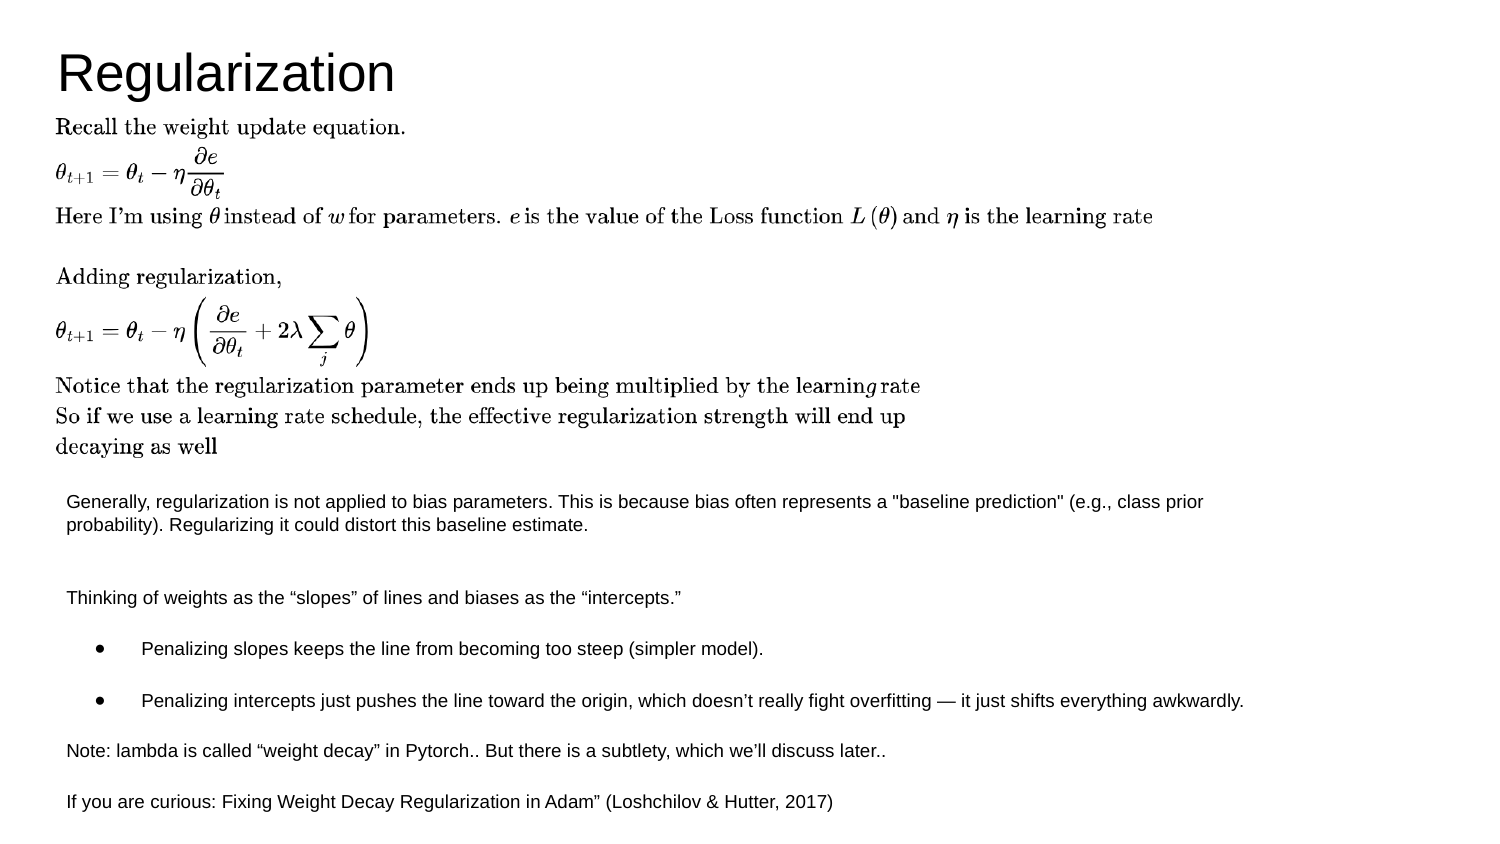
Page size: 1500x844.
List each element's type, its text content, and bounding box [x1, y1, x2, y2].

title Regularization [42, 23, 1440, 118]
picture [55, 117, 1153, 459]
text_box Generally, regularization is not applied to bias parameters. This is because bias often represents a "baseline prediction" (e.g., class prior probability). Regularizing it could distort this baseline estimate. Thinking of weights as the “slopes” of lines and biases as the “intercepts.” Penalizing slopes keeps the line from becoming too steep (simpler model). Penalizing intercepts just pushes the line toward the origin, which doesn’t really fight overfitting — it just shifts everything awkwardly. Note: lambda is called “weight decay” in Pytorch.. But there is a subtlety, which we’ll discuss later.. If you are curious: Fixing Weight Decay Regularization in Adam” (Loshchilov & Hutter, 2017) [51, 474, 1273, 828]
